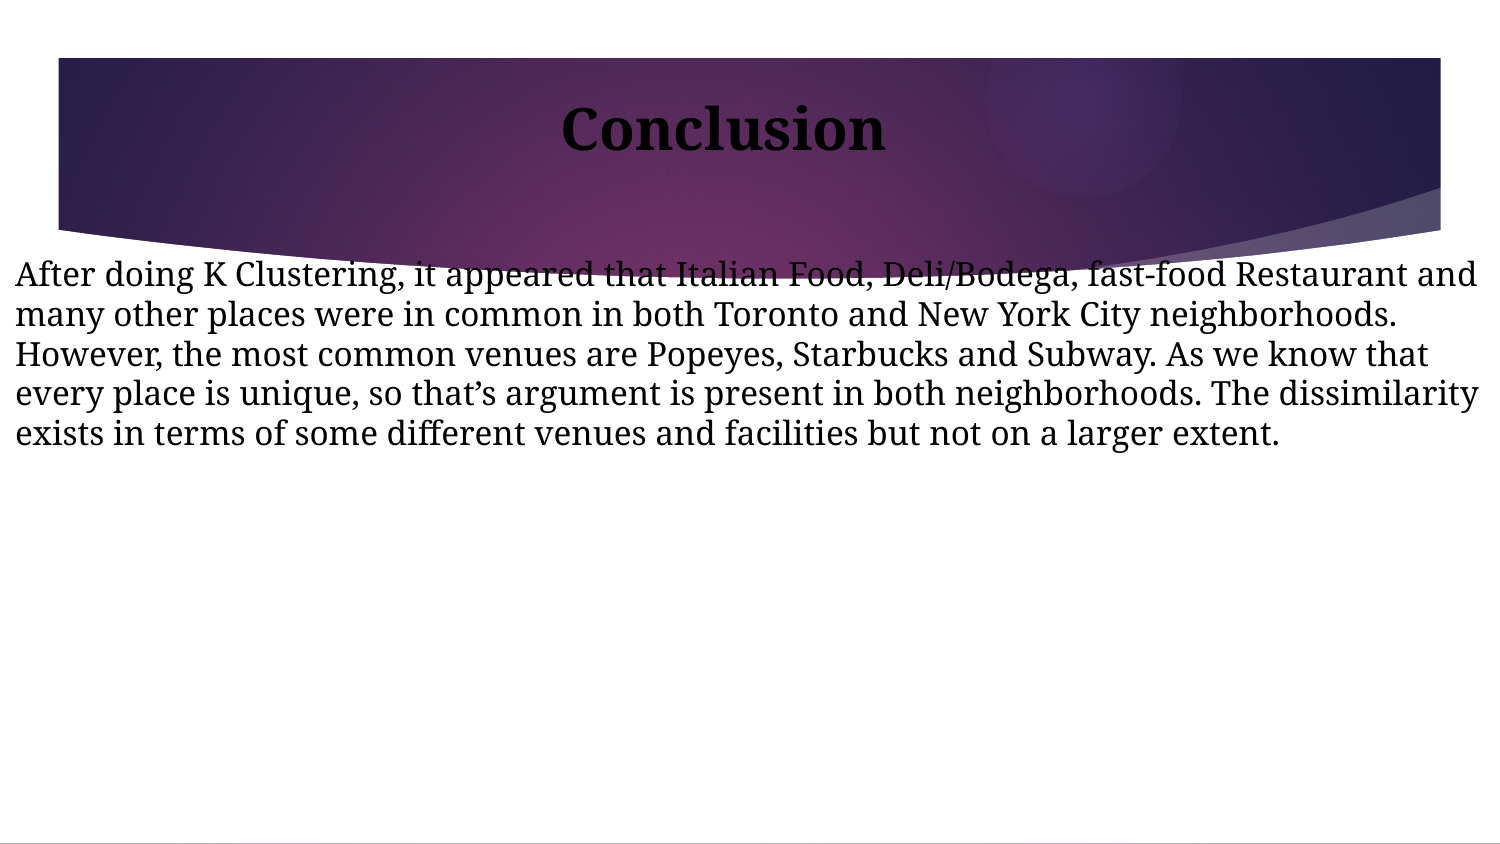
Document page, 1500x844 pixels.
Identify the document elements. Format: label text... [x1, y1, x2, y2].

text_box After doing K Clustering, it appeared that Italian Food, Deli/Bodega, fast-food Restaurant and many other places were in common in both Toronto and New York City neighborhoods. However, the most common venues are Popeyes, Starbucks and Subway. As we know that every place is unique, so that’s argument is present in both neighborhoods. The dissimilarity exists in terms of some different venues and facilities but not on a larger extent. [0, 197, 1500, 844]
text_box Conclusion [65, 88, 1383, 194]
